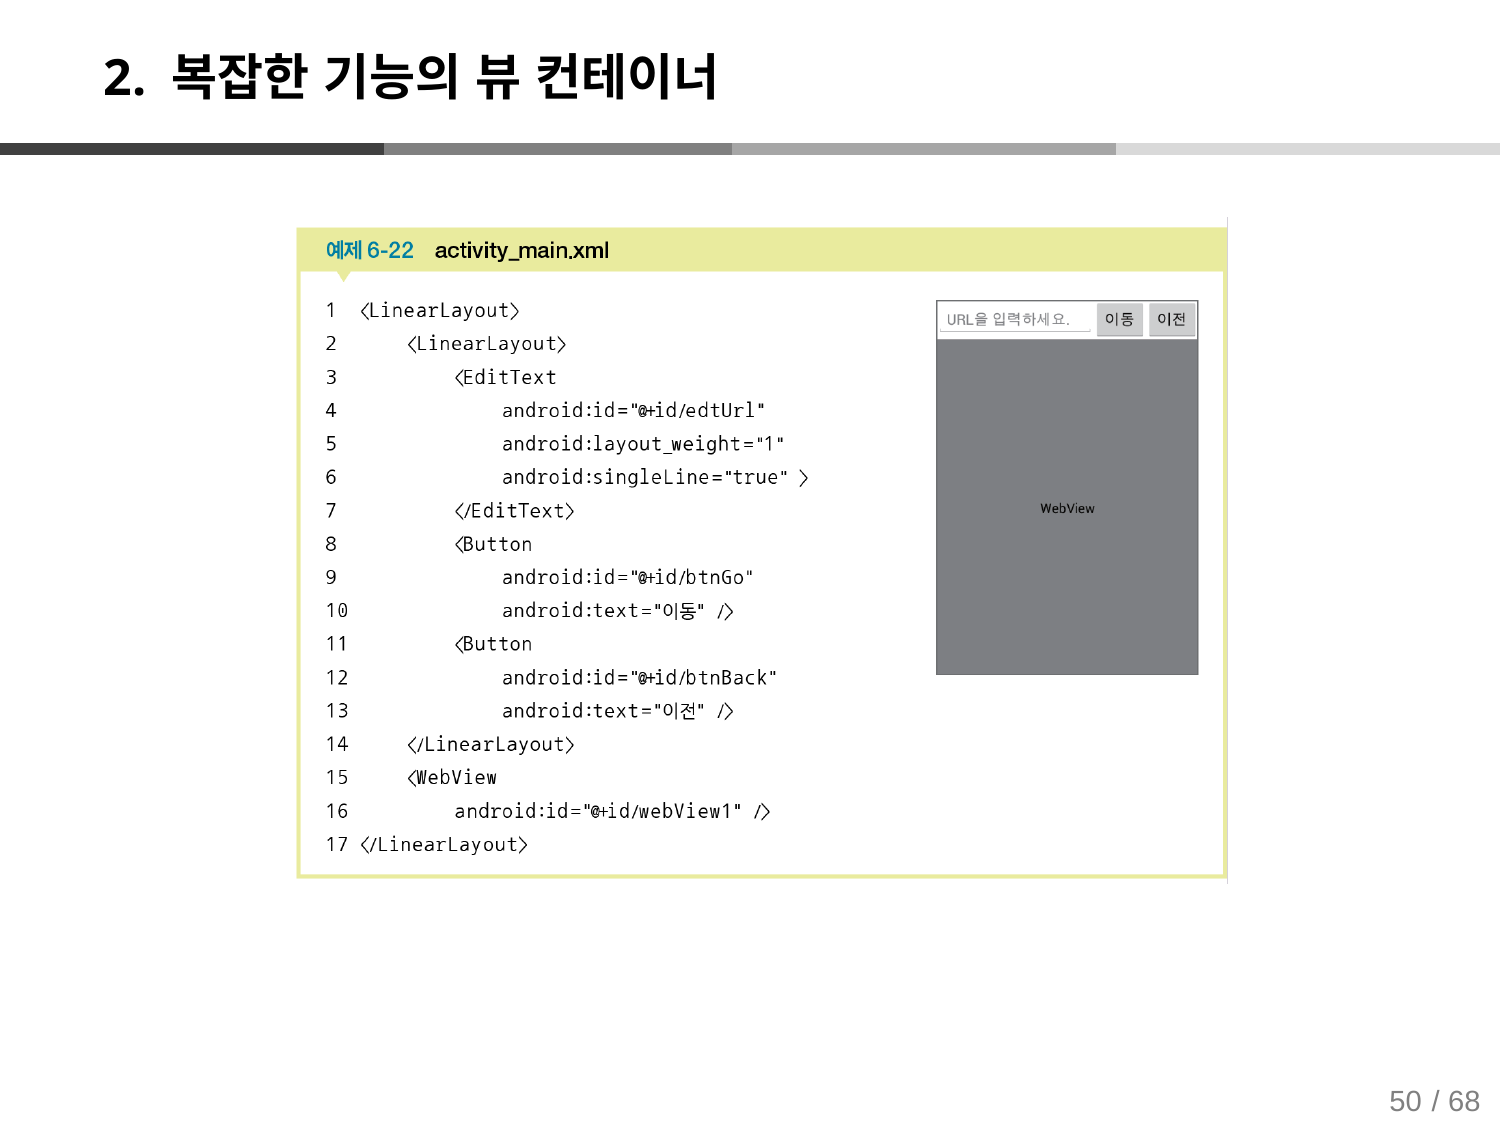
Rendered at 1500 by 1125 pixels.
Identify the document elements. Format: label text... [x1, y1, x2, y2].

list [285, 217, 1239, 884]
title 2. 복잡한 기능의 뷰 컨테이너 [88, 30, 1211, 121]
